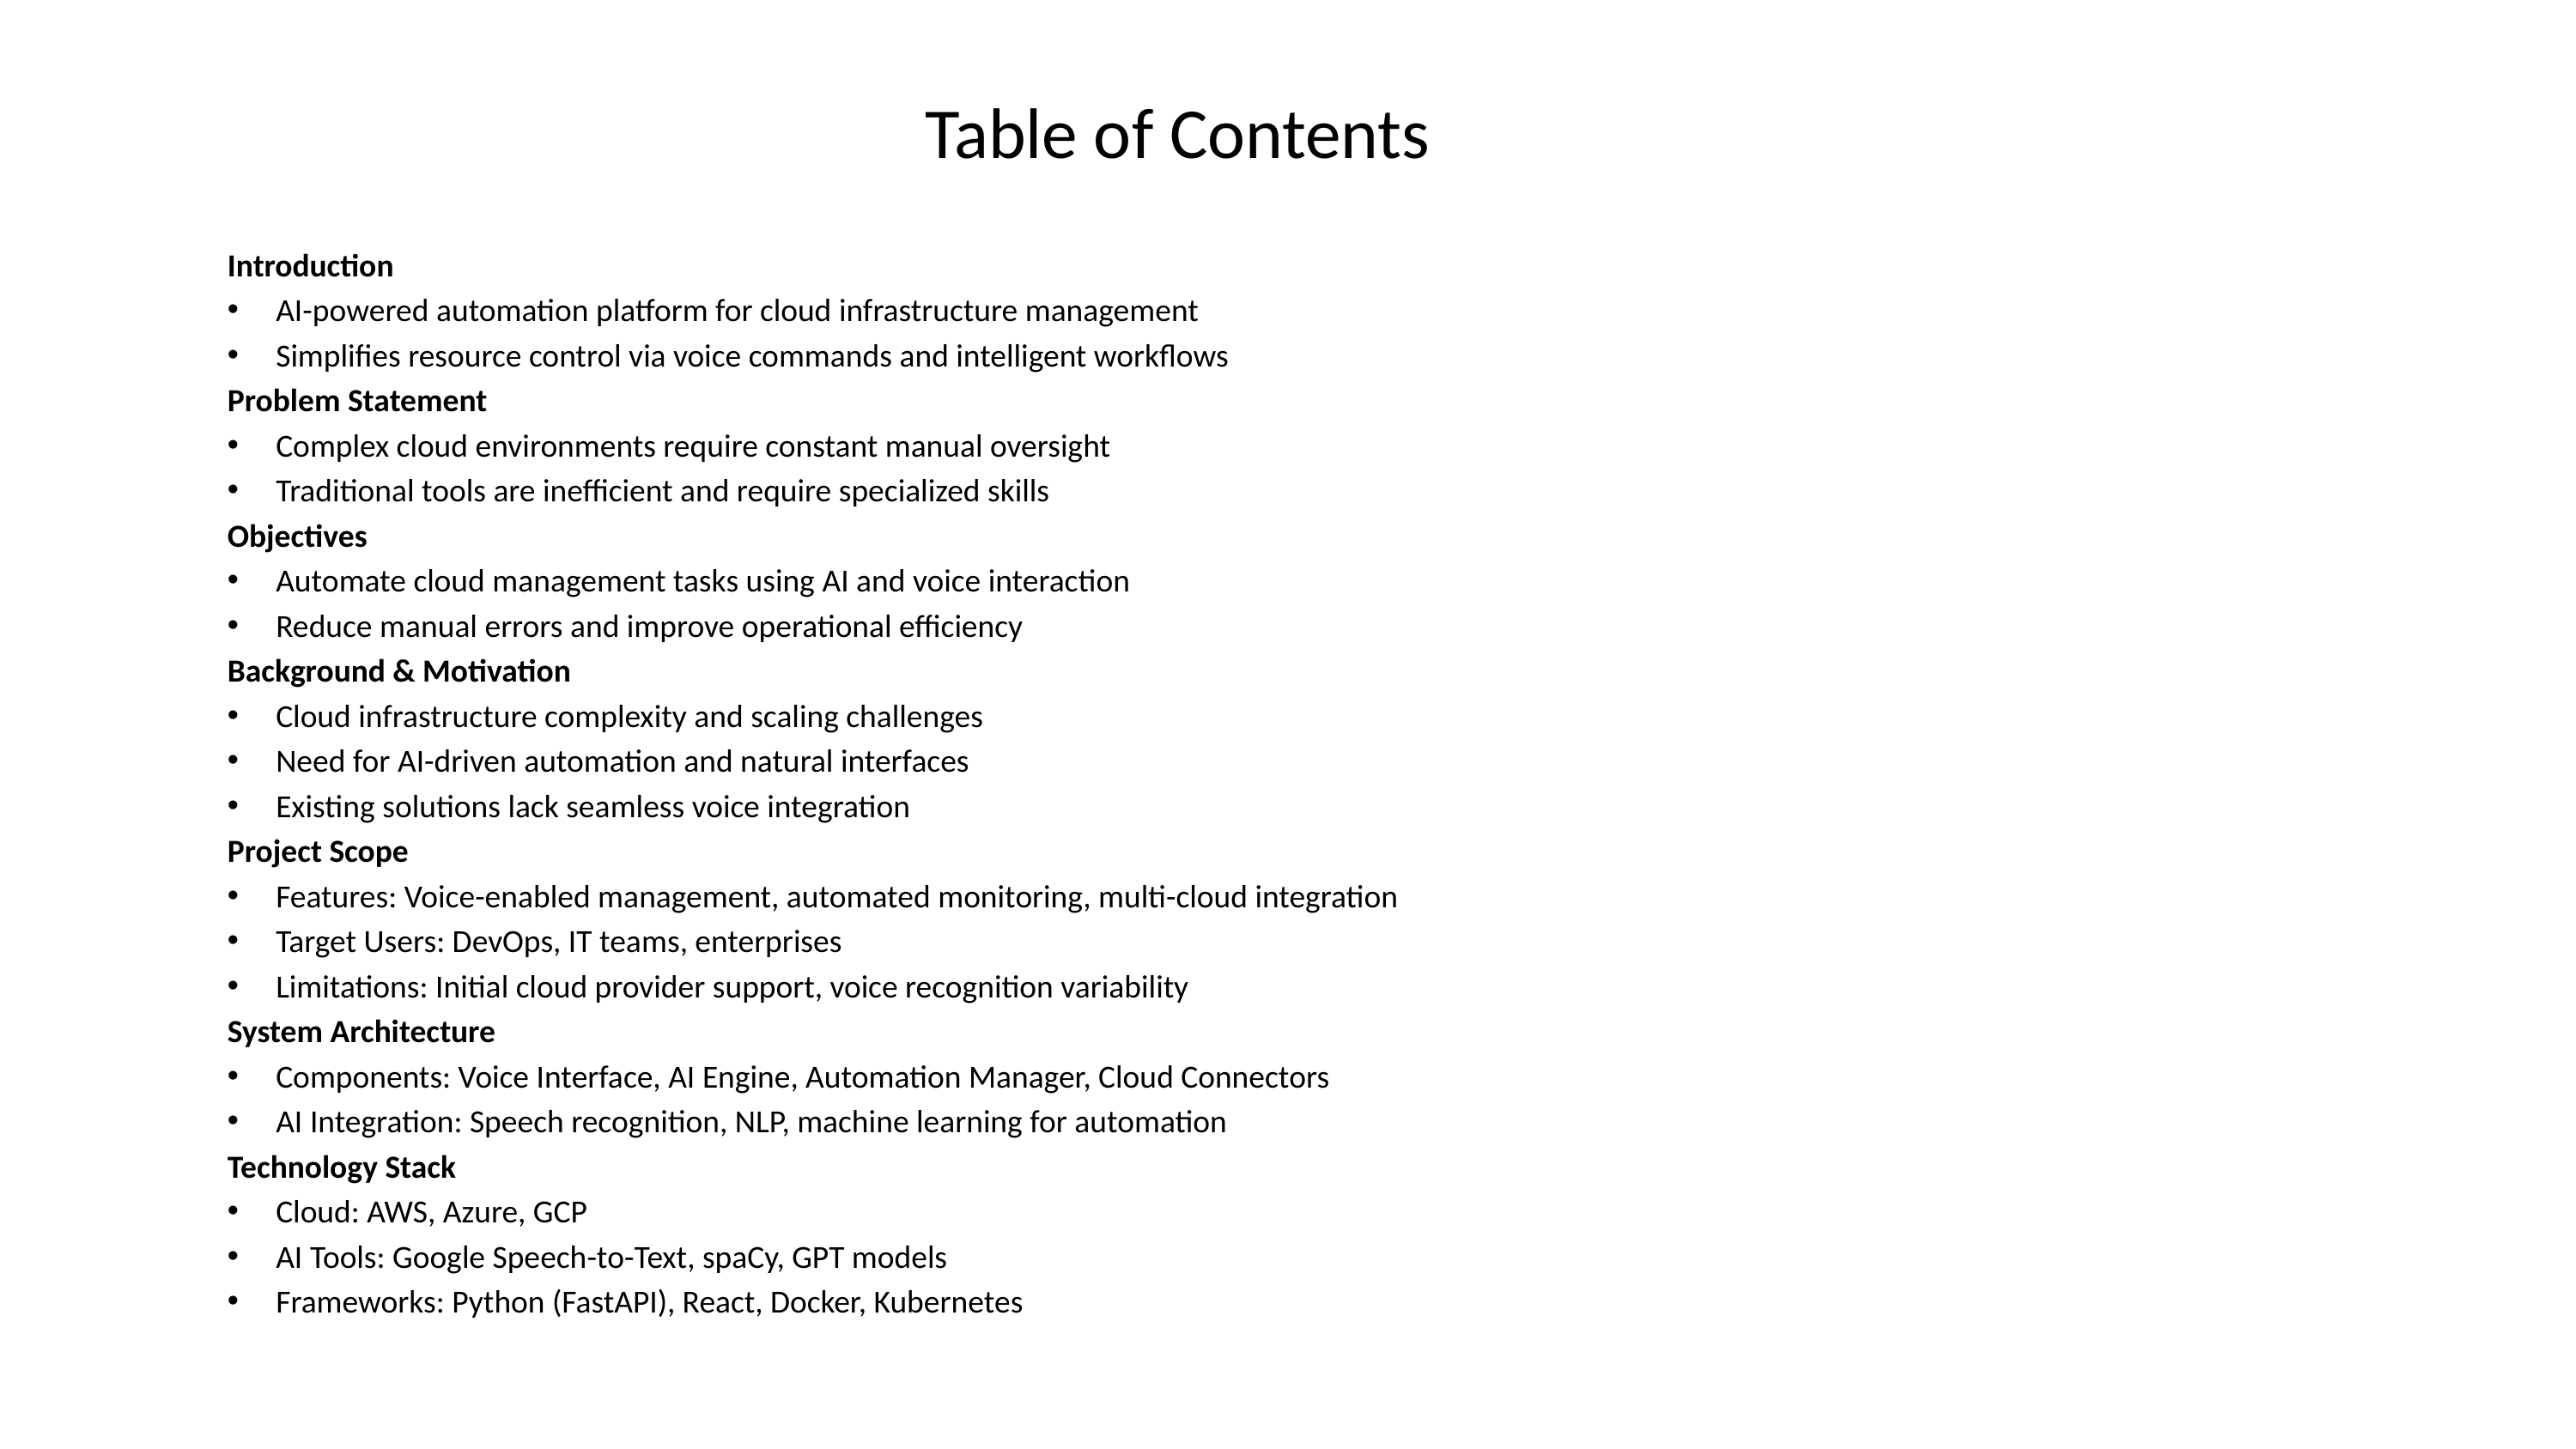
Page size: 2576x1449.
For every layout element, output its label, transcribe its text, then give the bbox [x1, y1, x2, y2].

text_box Table of Contents [139, 80, 1965, 179]
list Introduction AI-powered automation platform for cloud infrastructure management Simplifies resource control via voice commands and intelligent workflows Problem Statement Complex cloud environments require constant manual oversight Traditional tools are inefficient and require specialized skills Objectives Automate cloud management tasks using AI and voice interaction Reduce manual errors and improve operational efficiency Background & Motivation Cloud infrastructure complexity and scaling challenges Need for AI-driven automation and natural interfaces Existing solutions lack seamless voice integration Project Scope Features: Voice-enabled management, automated monitoring, multi-cloud integration Target Users: DevOps, IT teams, enterprises Limitations: Initial cloud provider support, voice recognition variability System Architecture Components: Voice Interface, AI Engine, Automation Manager, Cloud Connectors AI Integration: Speech recognition, NLP, machine learning for automation Technology Stack Cloud: AWS, Azure, GCP AI Tools: Google Speech-to-Text, spaCy, GPT models Frameworks: Python (FastAPI), React, Docker, Kubernetes [214, 237, 2201, 1326]
